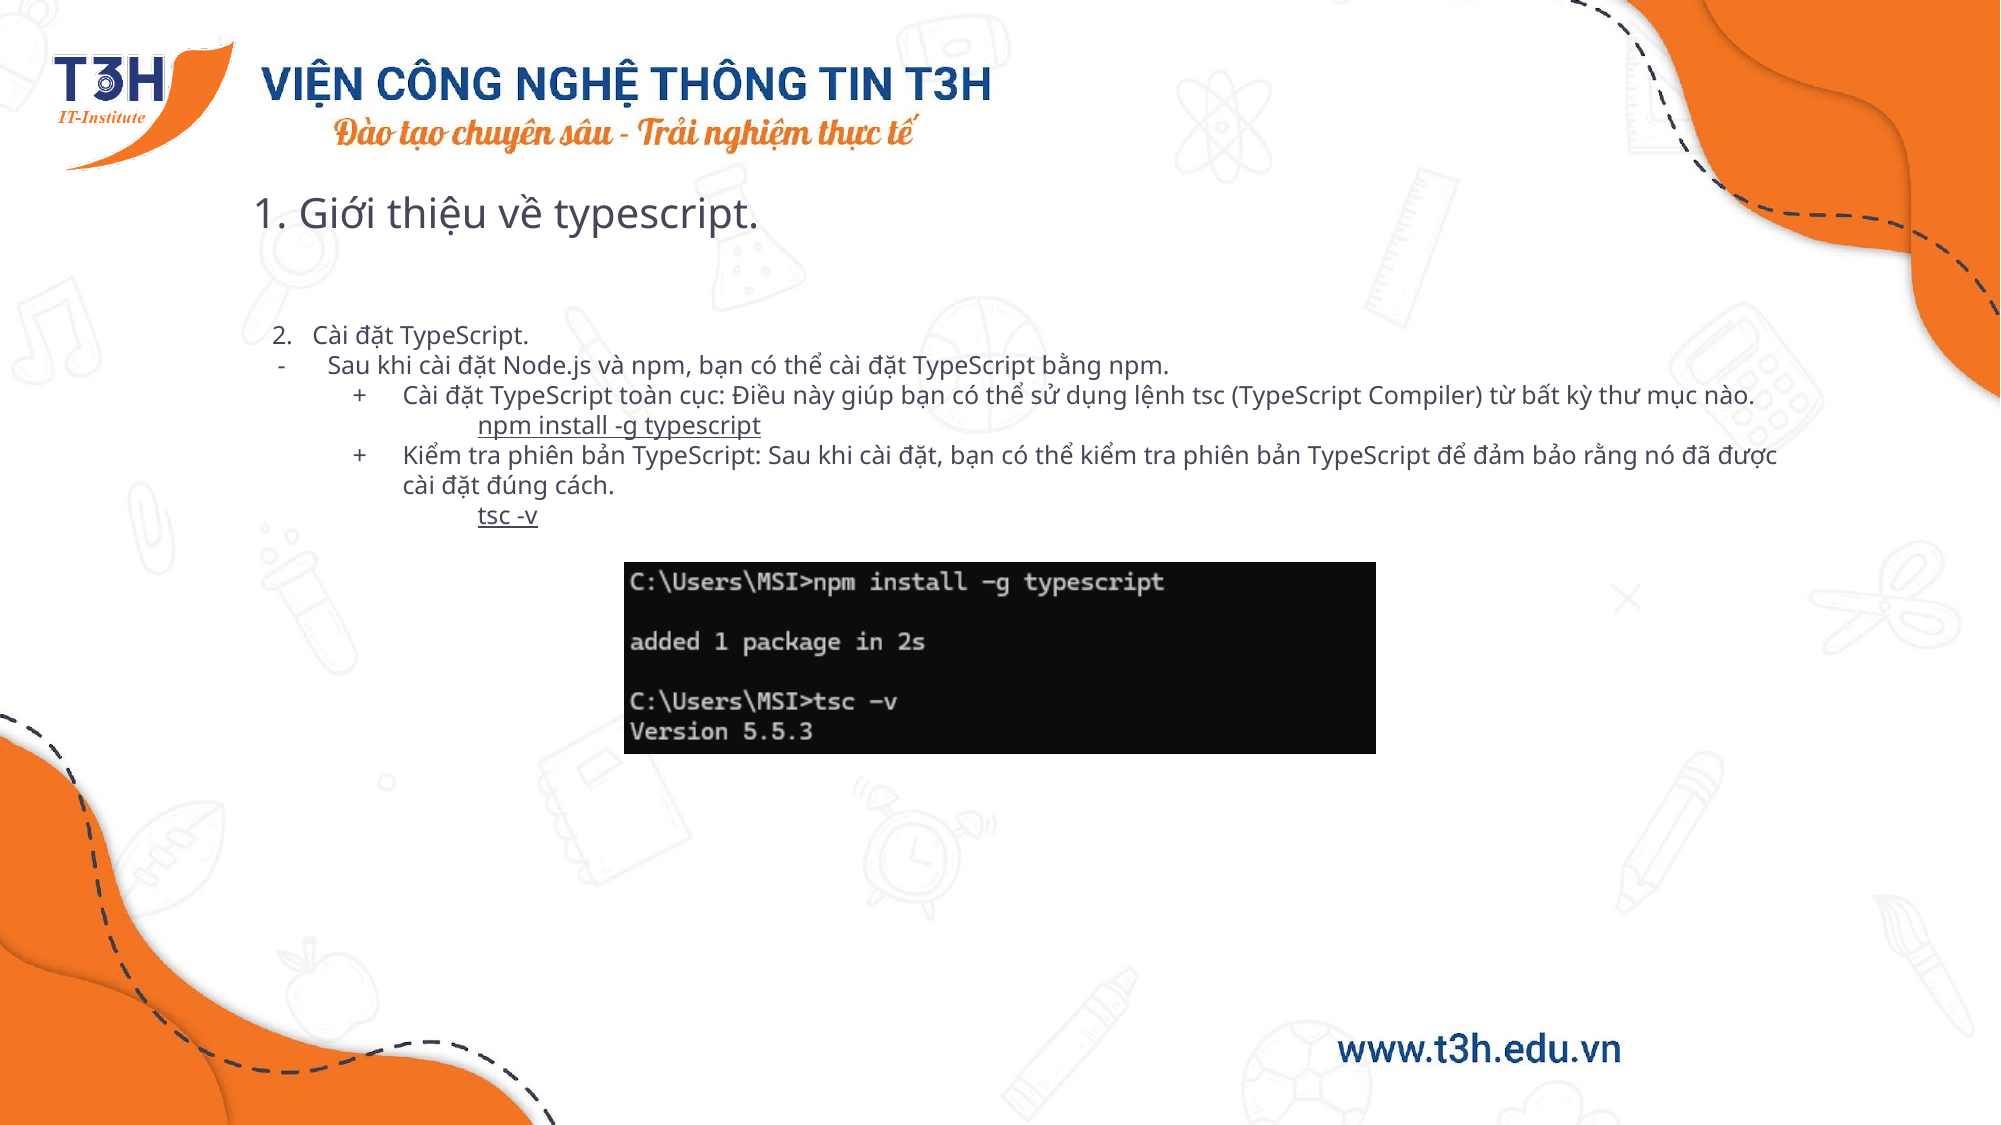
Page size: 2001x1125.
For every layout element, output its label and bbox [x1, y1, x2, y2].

picture [0, 0, 2000, 1125]
text_box [351, 257, 484, 376]
